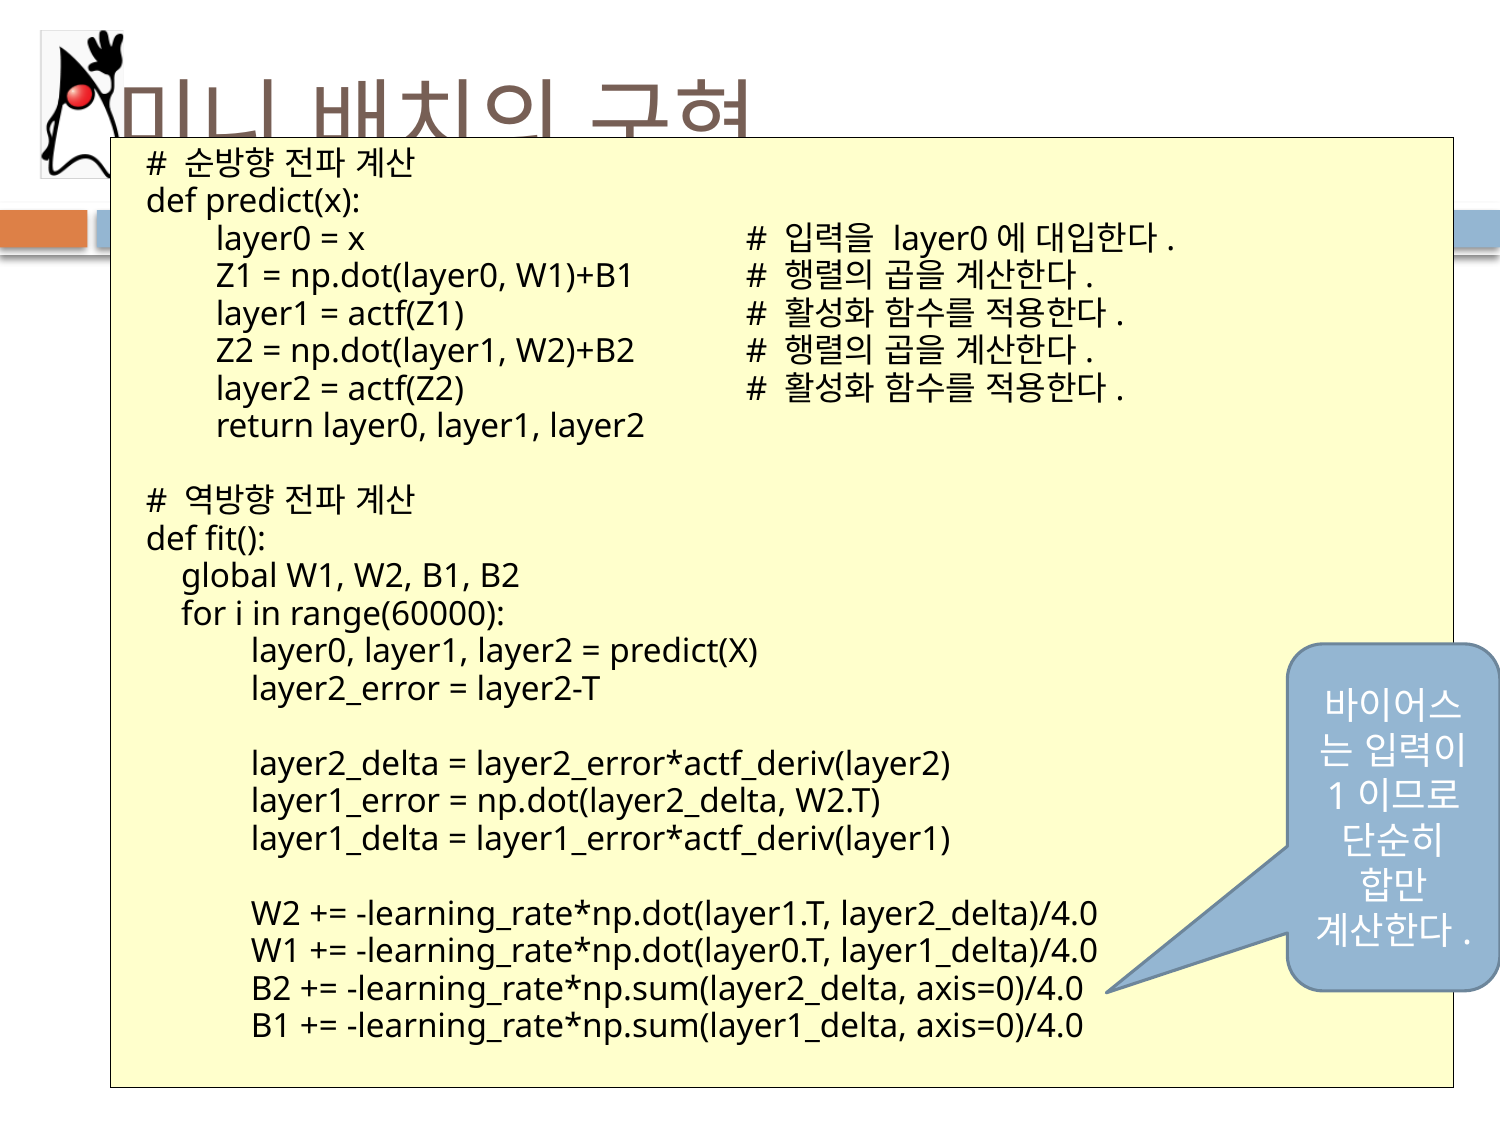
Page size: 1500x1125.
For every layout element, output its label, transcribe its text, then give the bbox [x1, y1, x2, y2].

picture [39, 30, 124, 179]
text_box # 순방향 전파 계산 def predict(x): layer0 = x # 입력을 layer0에 대입한다. Z1 = np.dot(layer0, W1)+B1 # 행렬의 곱을 계산한다. layer1 = actf(Z1) # 활성화 함수를 적용한다. Z2 = np.dot(layer1, W2)+B2 # 행렬의 곱을 계산한다. layer2 = actf(Z2) # 활성화 함수를 적용한다. return layer0, layer1, layer2 # 역방향 전파 계산 def fit(): global W1, W2, B1, B2 for i in range(60000): layer0, layer1, layer2 = predict(X) layer2_error = layer2-T layer2_delta = layer2_error*actf_deriv(layer2) layer1_error = np.dot(layer2_delta, W2.T) layer1_delta = layer1_error*actf_deriv(layer1) W2 += -learning_rate*np.dot(layer1.T, layer2_delta)/4.0 W1 += -learning_rate*np.dot(layer0.T, layer1_delta)/4.0 B2 += -learning_rate*np.sum(layer2_delta, axis=0)/4.0 B1 += -learning_rate*np.sum(layer1_delta, axis=0)/4.0 [110, 137, 1454, 1088]
text_box 바이어스는 입력이 1이므로 단순히 합만 계산한다. [1104, 642, 1500, 995]
title 미니 배치의 구현 [100, 37, 1438, 200]
